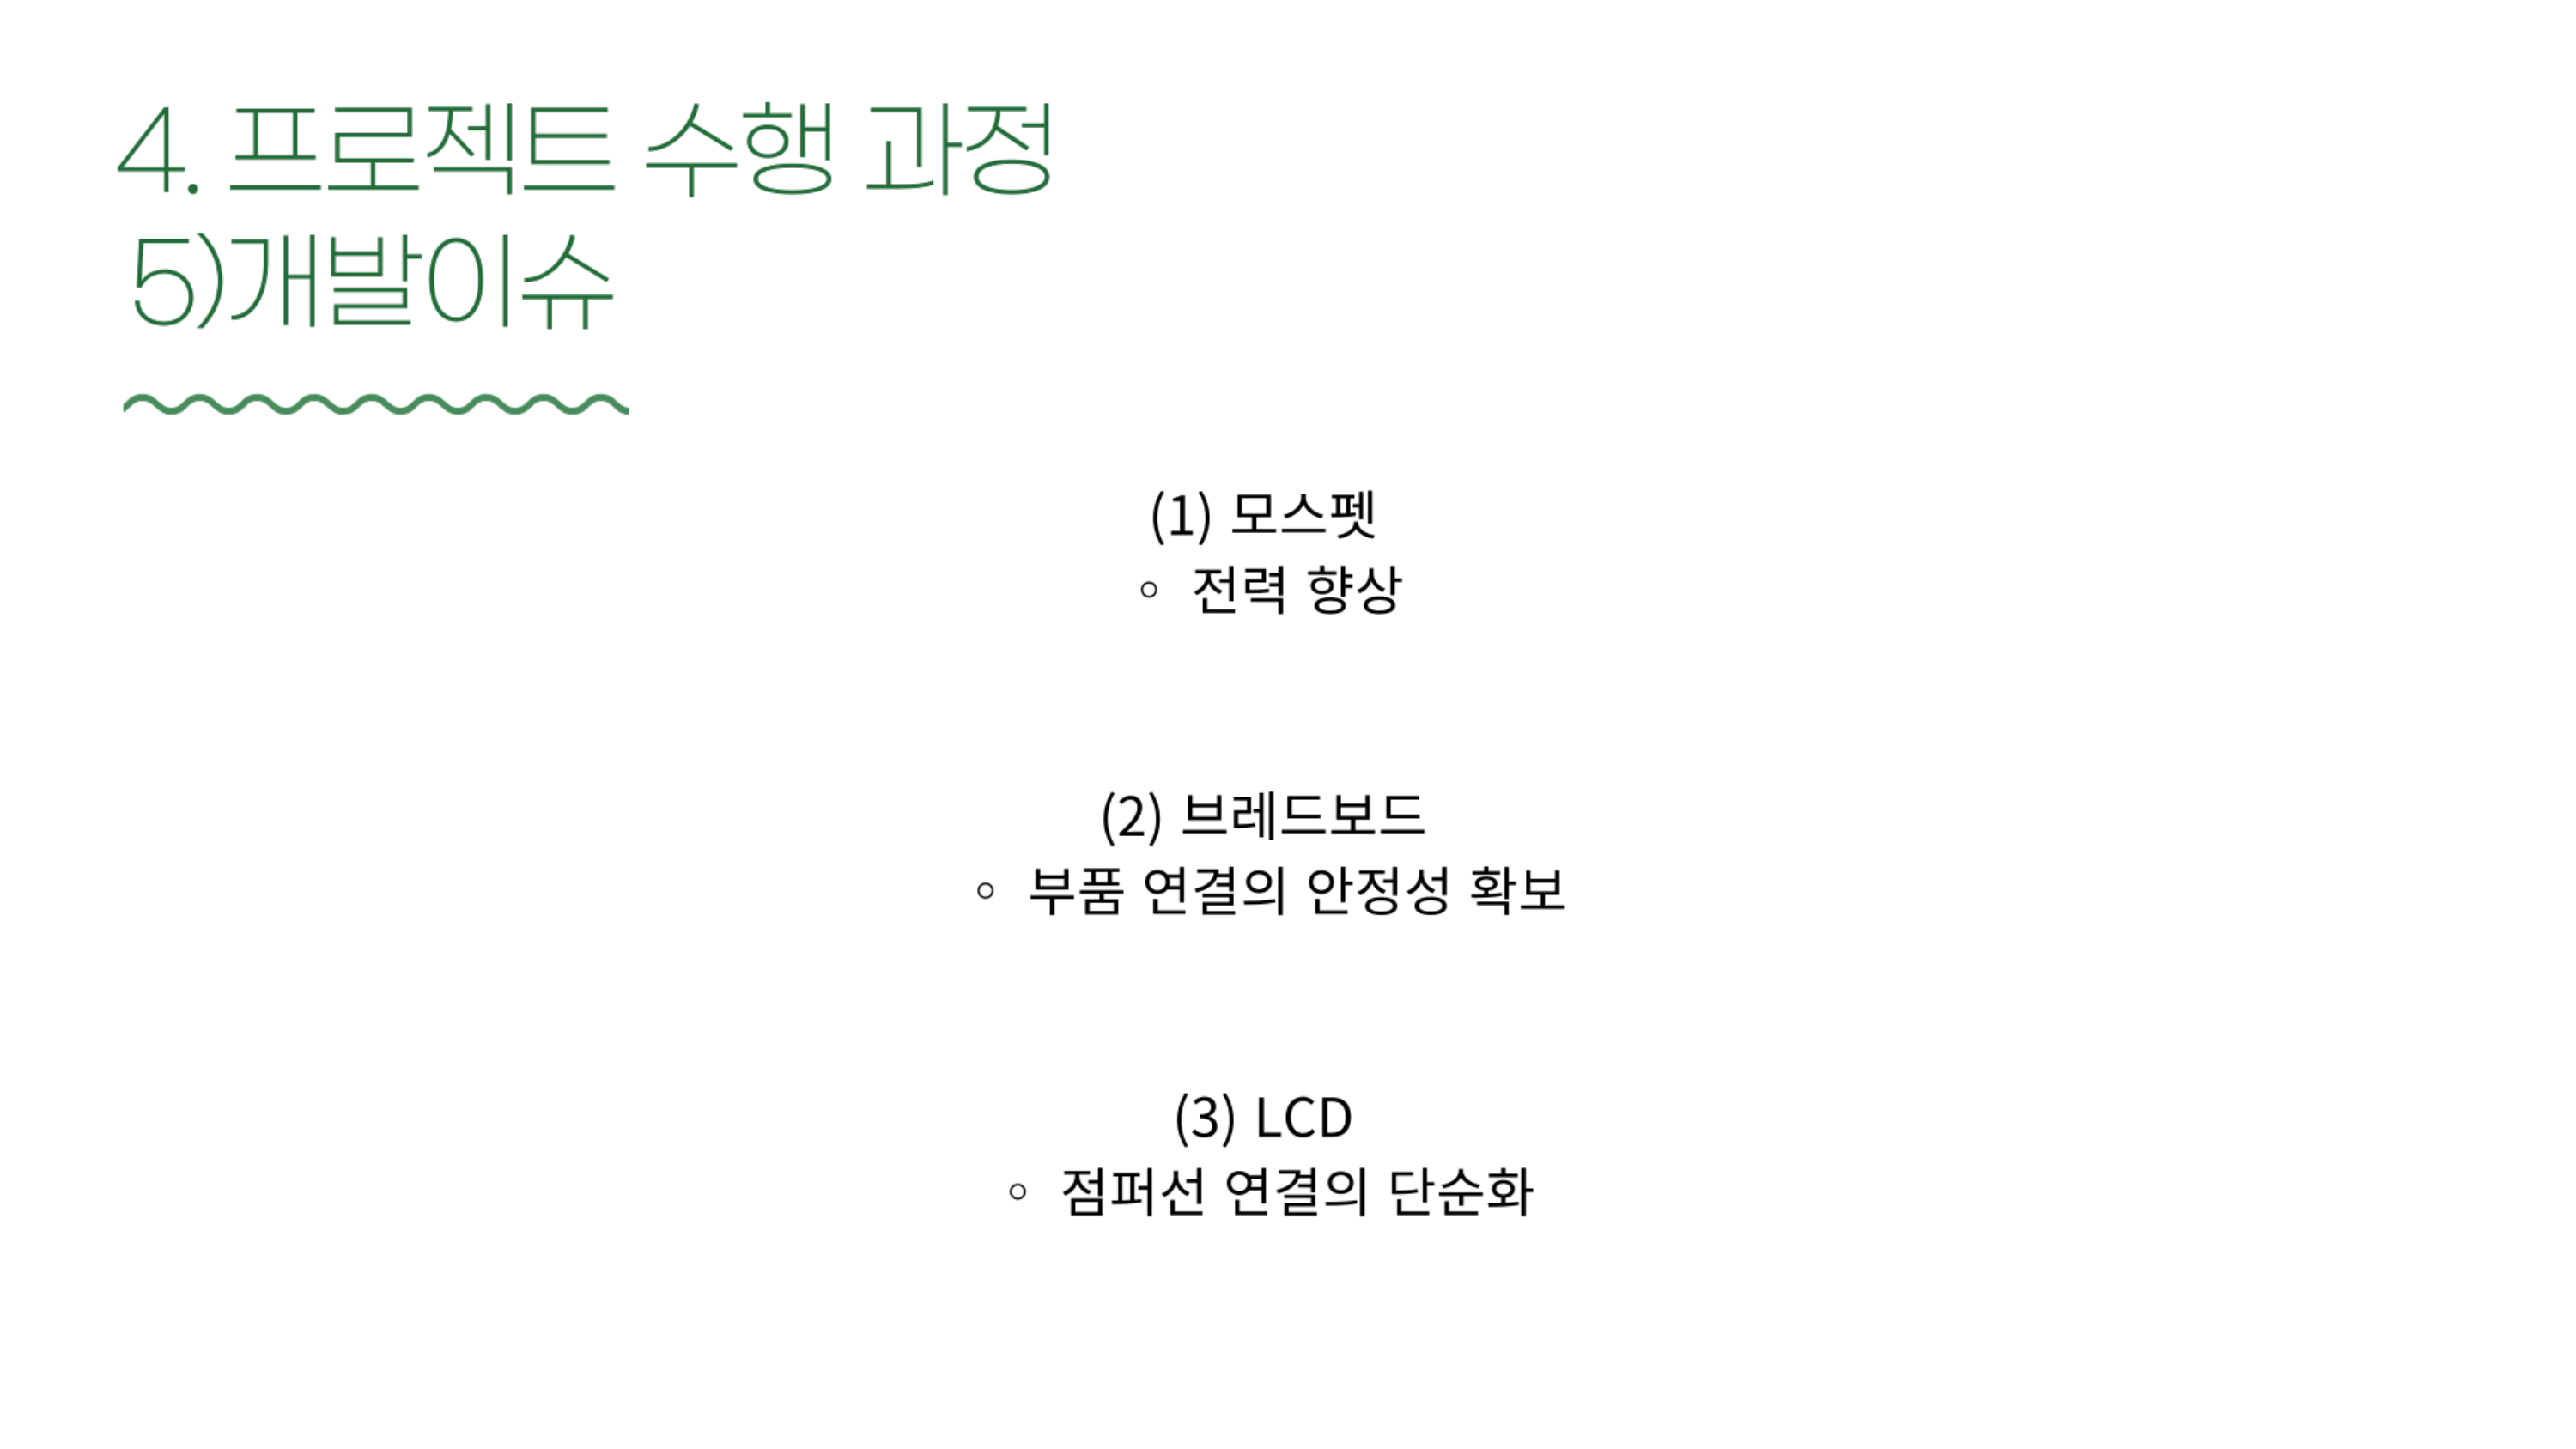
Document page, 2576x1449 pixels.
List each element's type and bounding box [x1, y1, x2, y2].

picture [0, 457, 2491, 1280]
picture [82, 45, 1158, 440]
